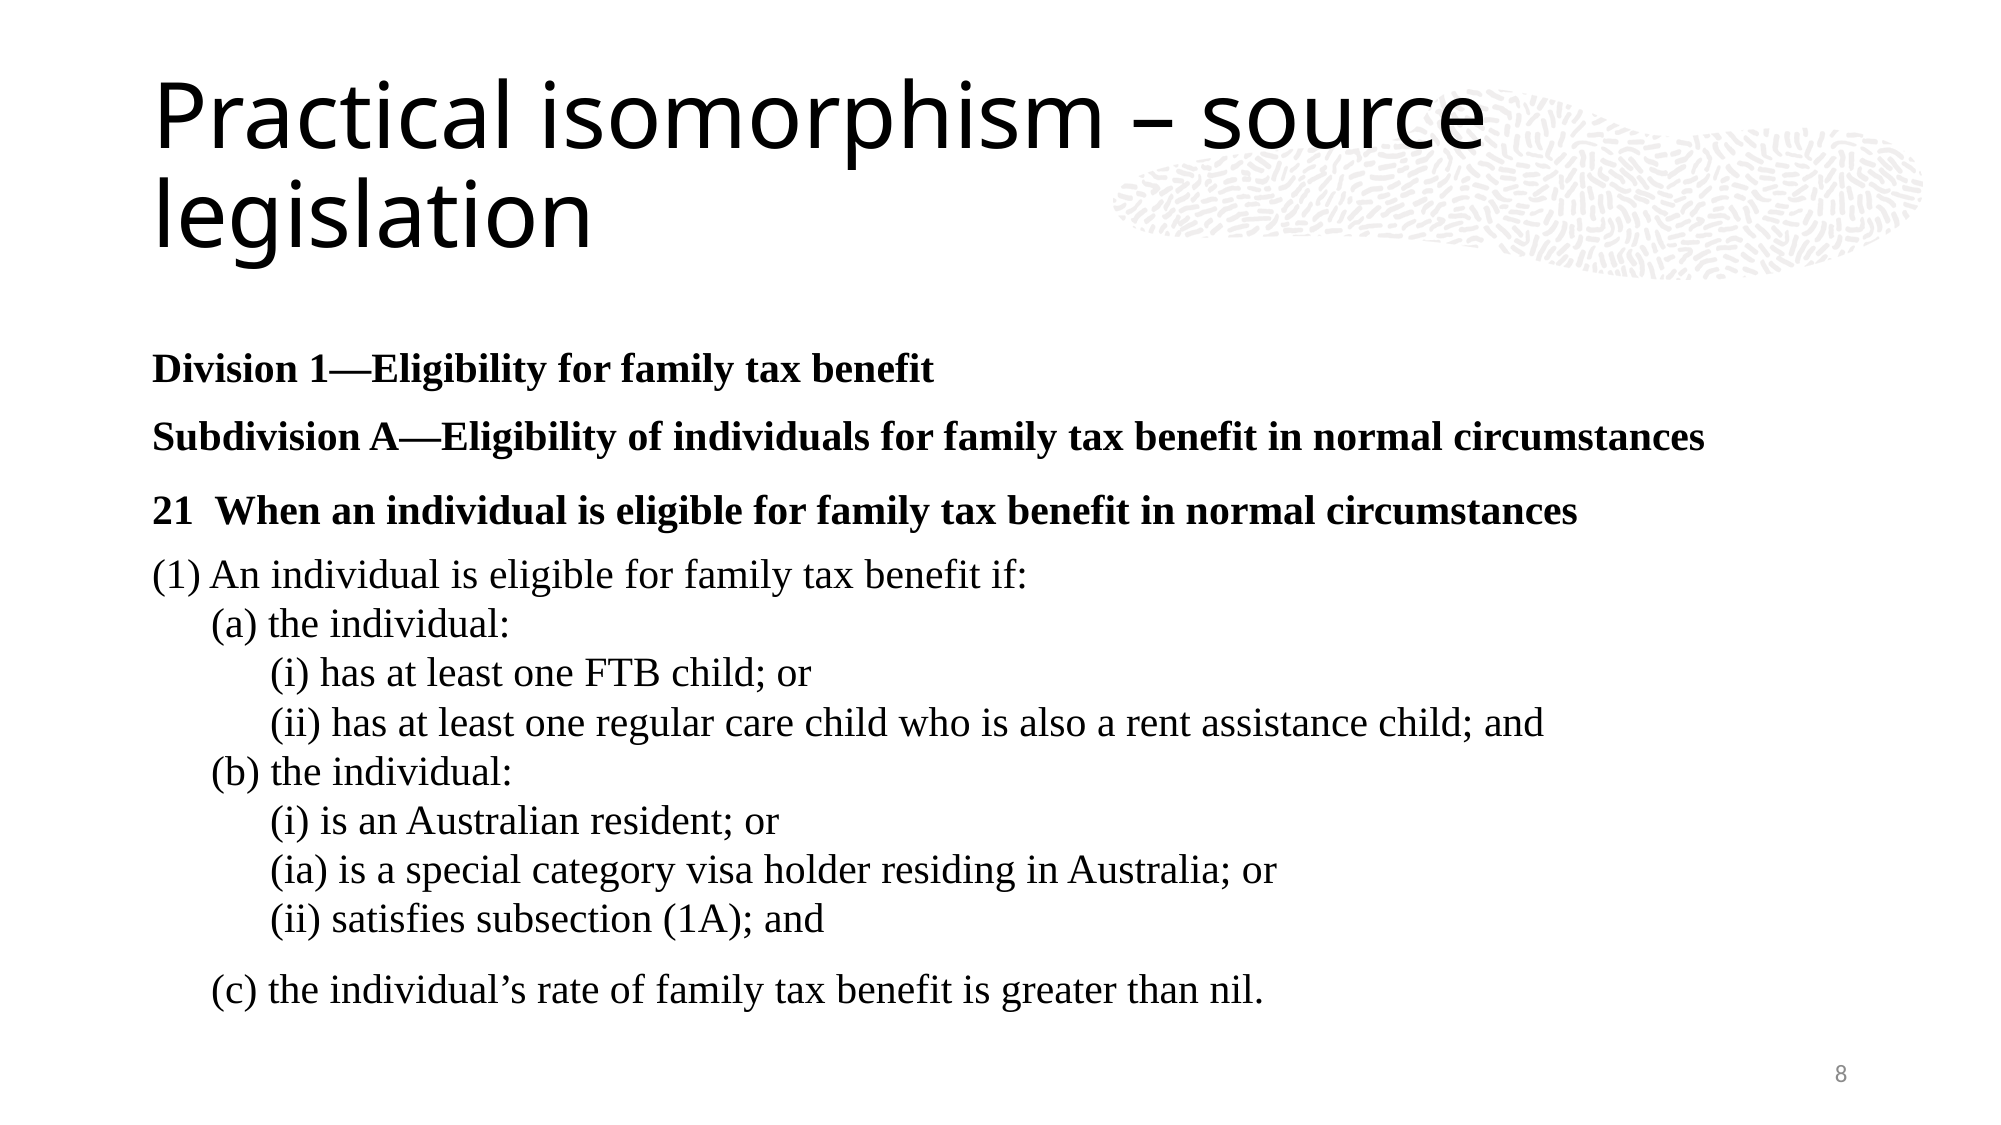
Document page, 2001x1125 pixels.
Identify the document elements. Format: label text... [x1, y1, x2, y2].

text_box Division 1—Eligibility for family tax benefit Subdivision A—Eligibility of individuals for family tax benefit in normal circumstances 21 When an individual is eligible for family tax benefit in normal circumstances (1) An individual is eligible for family tax benefit if: (a) the individual: (i) has at least one FTB child; or (ii) has at least one regular care child who is also a rent assistance child; and (b) the individual: (i) is an Australian resident; or (ia) is a special category visa holder residing in Australia; or (ii) satisfies subsection (1A); and (c) the individual’s rate of family tax benefit is greater than nil. [137, 299, 1743, 1066]
picture [1100, 44, 1934, 300]
slide_number 8 [1412, 1042, 1863, 1103]
title Practical isomorphism – source legislation [137, 59, 1863, 278]
